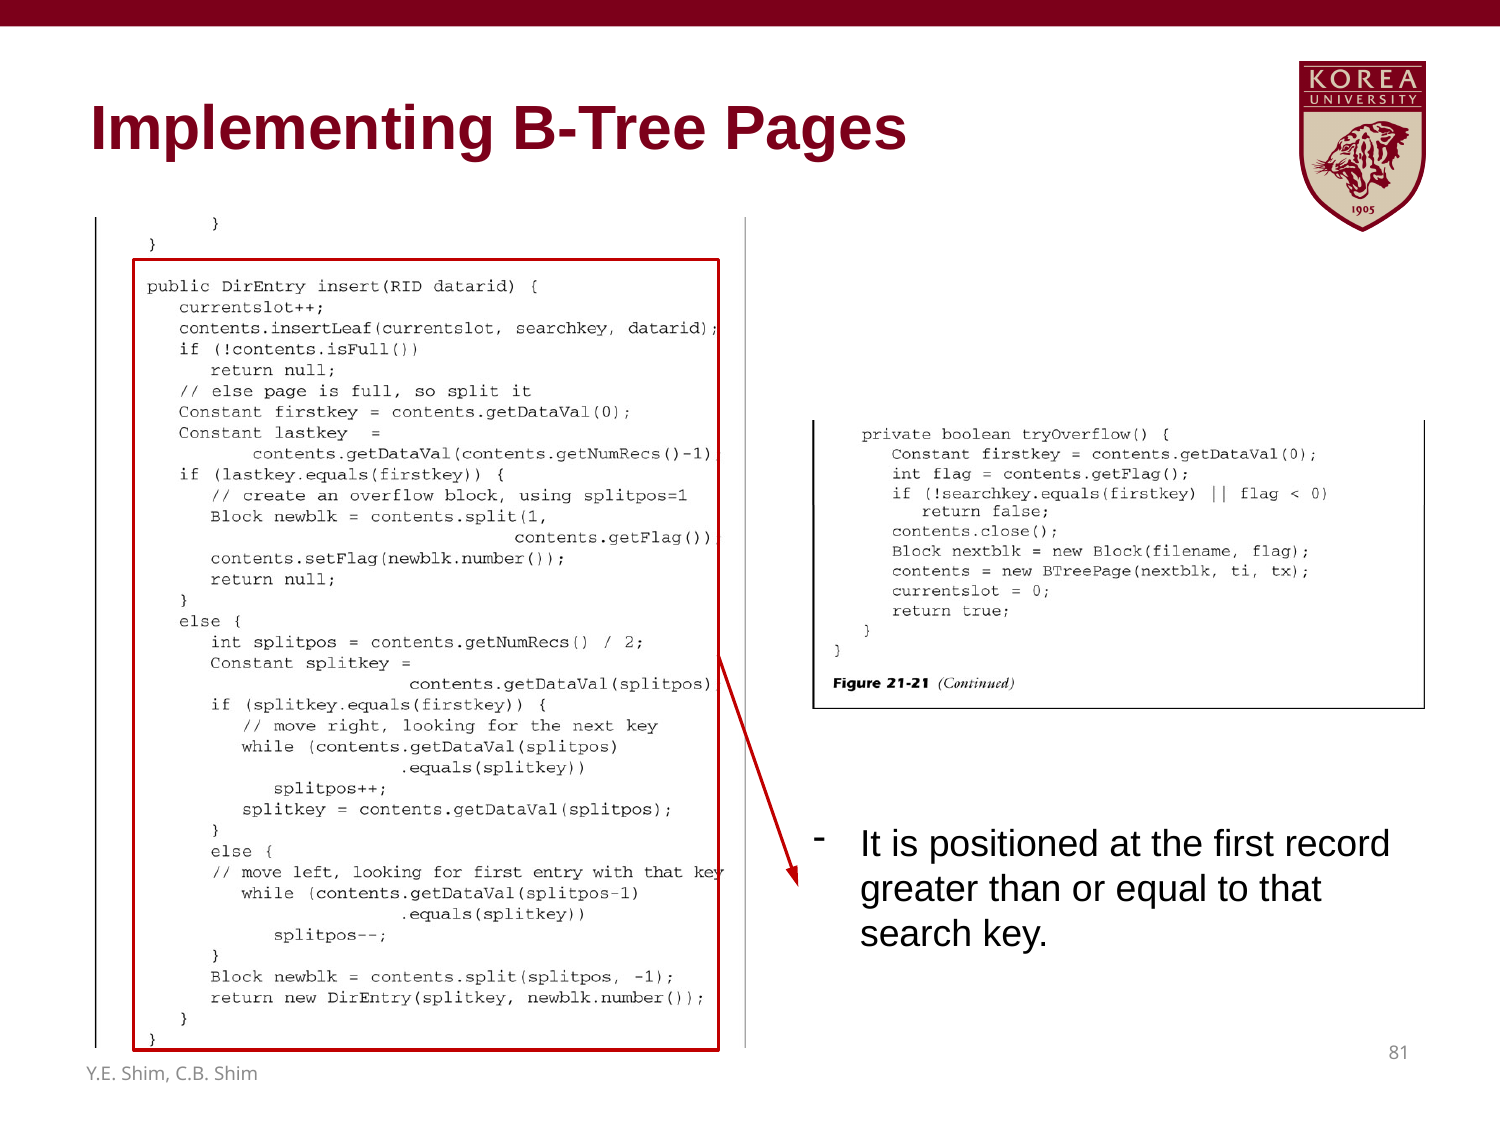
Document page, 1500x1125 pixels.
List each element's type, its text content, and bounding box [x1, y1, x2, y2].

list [94, 216, 746, 1049]
picture [1299, 61, 1426, 232]
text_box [717, 654, 799, 875]
slide_number 80 [1074, 1023, 1425, 1084]
picture [811, 420, 1425, 709]
text_box It is positioned at the first record greater than or equal to that search key. [798, 811, 1418, 962]
title Implementing B-Tree Pages [75, 30, 1425, 219]
